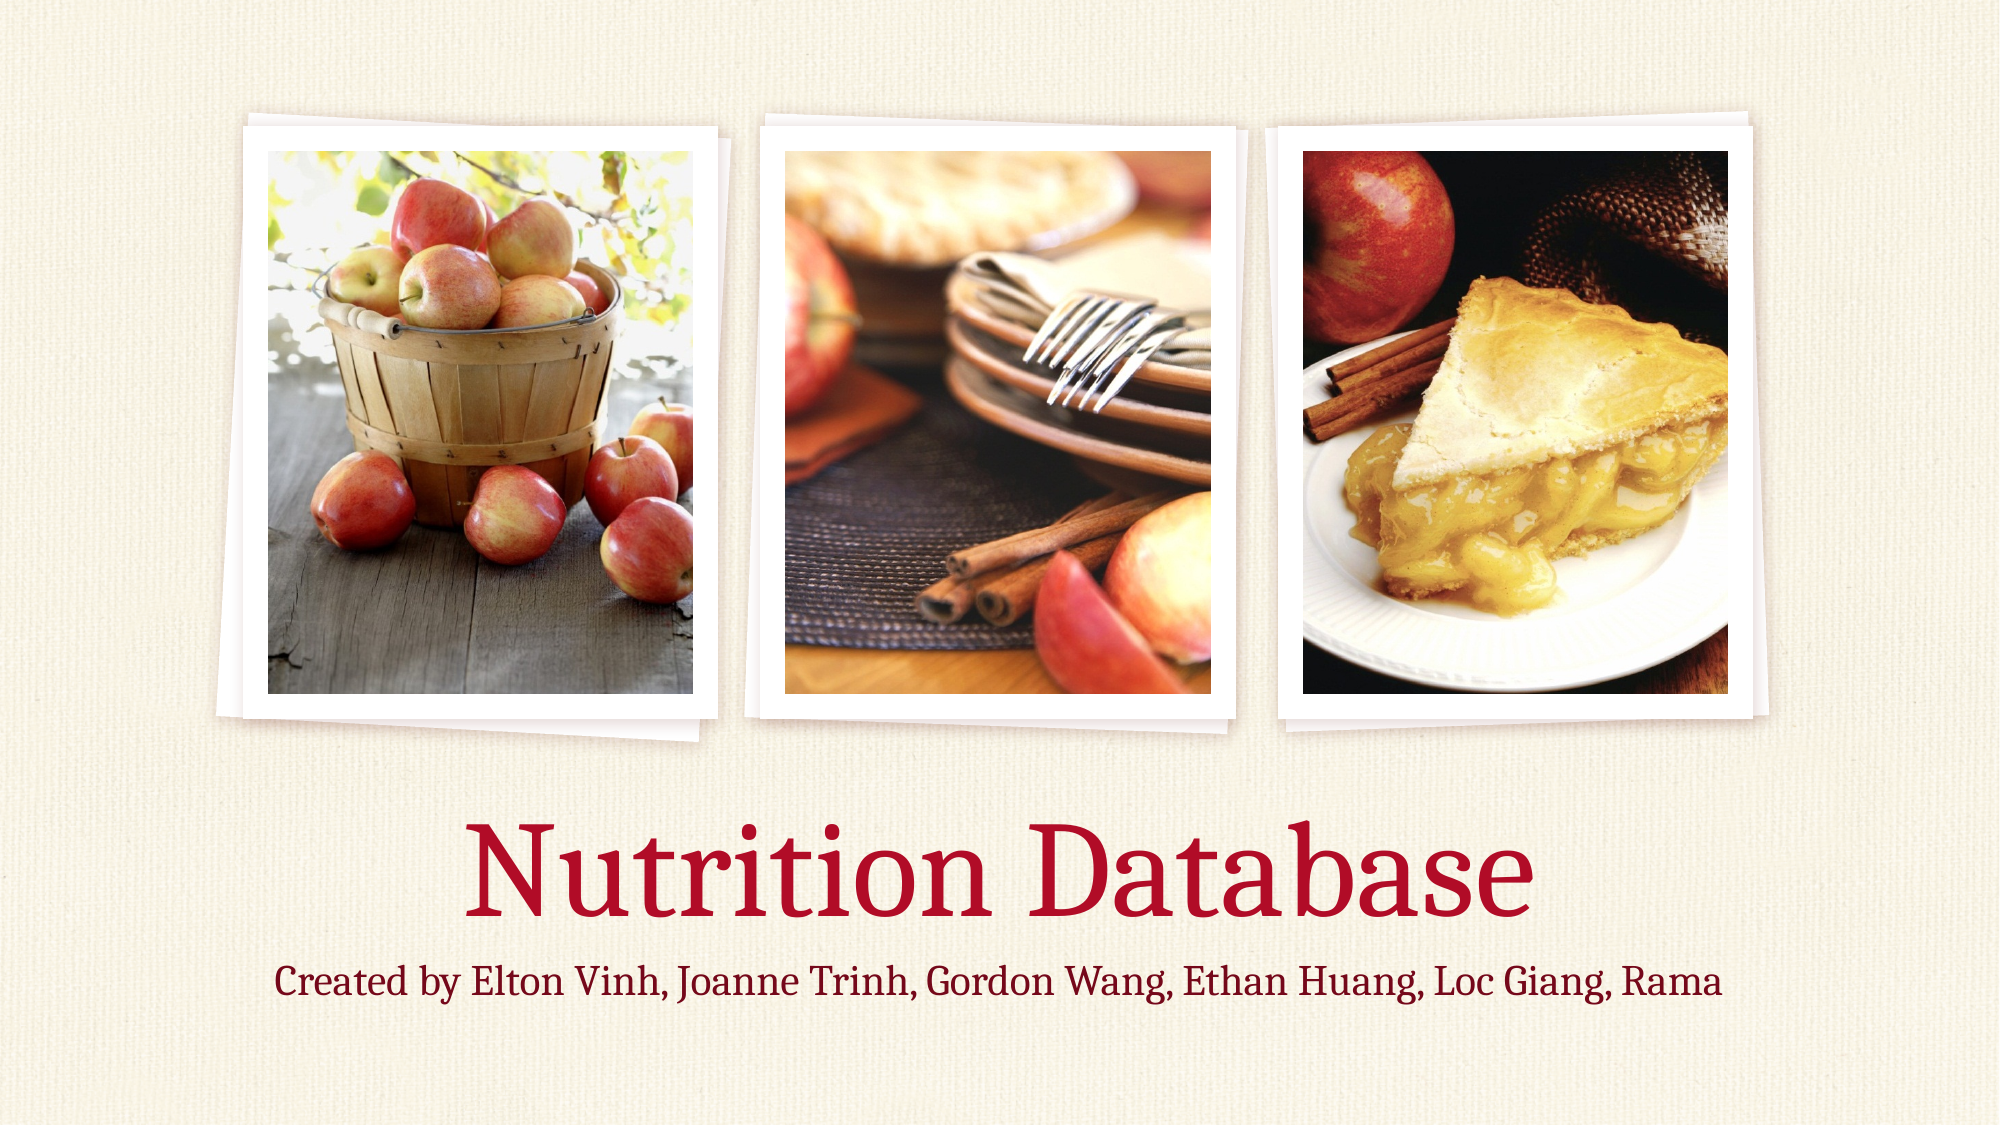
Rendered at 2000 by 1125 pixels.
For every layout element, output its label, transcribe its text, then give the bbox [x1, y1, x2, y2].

title Nutrition Database [249, 794, 1750, 950]
subtitle Created by Elton Vinh, Joanne Trinh, Gordon Wang, Ethan Huang, Loc Giang, Rama [249, 950, 1750, 1025]
picture [0, 0, 2000, 1125]
